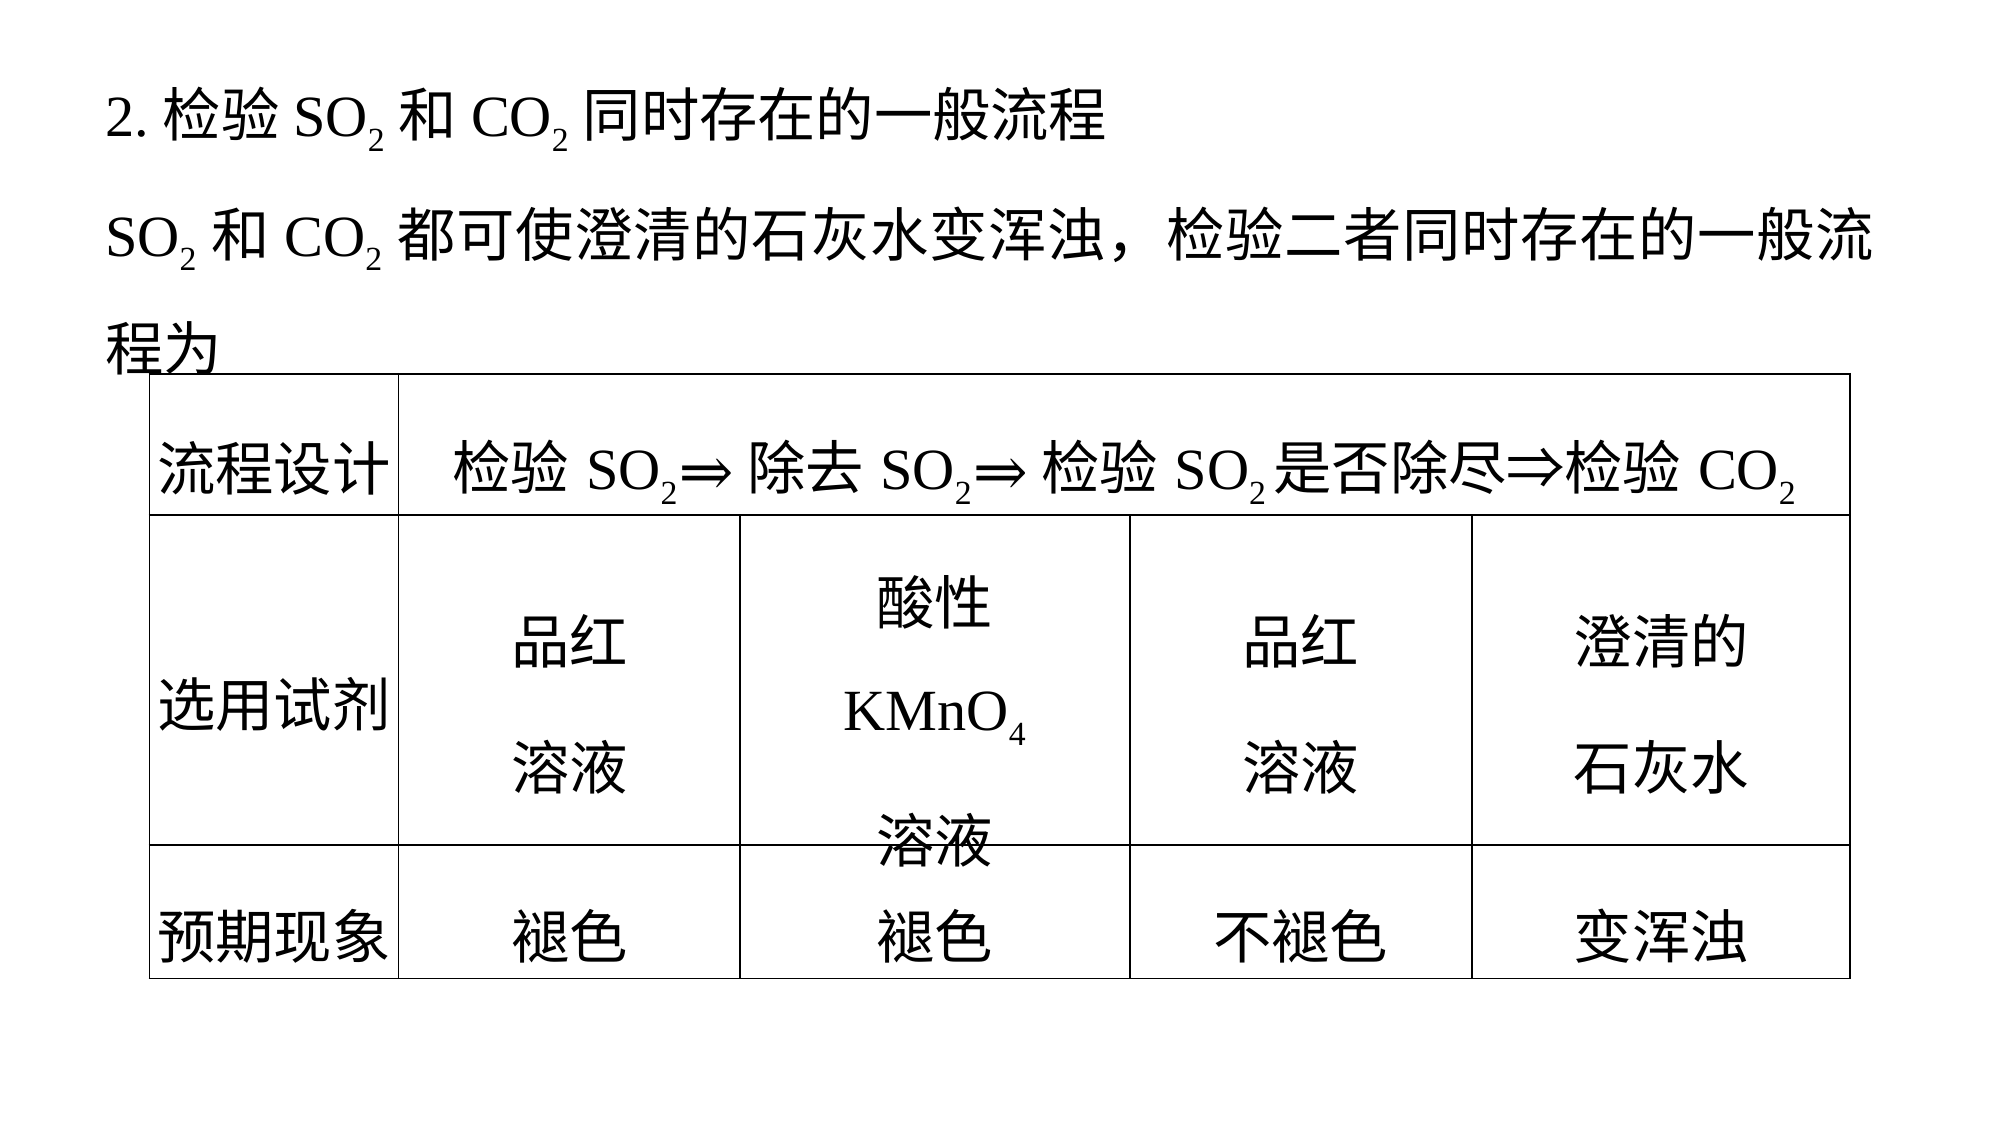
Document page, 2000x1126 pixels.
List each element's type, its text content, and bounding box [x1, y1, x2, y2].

table_cell 选用试剂 [150, 516, 398, 844]
table_header 流程设计 [150, 375, 398, 514]
table_cell 预期现象 [150, 846, 398, 978]
table_cell 品红 溶液 [399, 516, 739, 844]
table_header 检验SO2⇒除去SO2⇒检验SO2是否除尽⇒检验CO2 [399, 375, 1849, 514]
text_box 2.检验SO2和CO2同时存在的一般流程 SO2和CO2都可使澄清的石灰水变浑浊，检验二者同时存在的一般流程为 [90, 31, 1889, 390]
table_cell 不褪色 [1131, 846, 1471, 978]
table_cell 品红 溶液 [1131, 516, 1471, 844]
table_cell 酸性 KMnO4 溶液 [741, 516, 1129, 844]
table_cell 褪色 [741, 846, 1129, 978]
table_cell 褪色 [399, 846, 739, 978]
table_cell 澄清的 石灰水 [1473, 516, 1849, 844]
table_cell 变浑浊 [1473, 846, 1849, 978]
